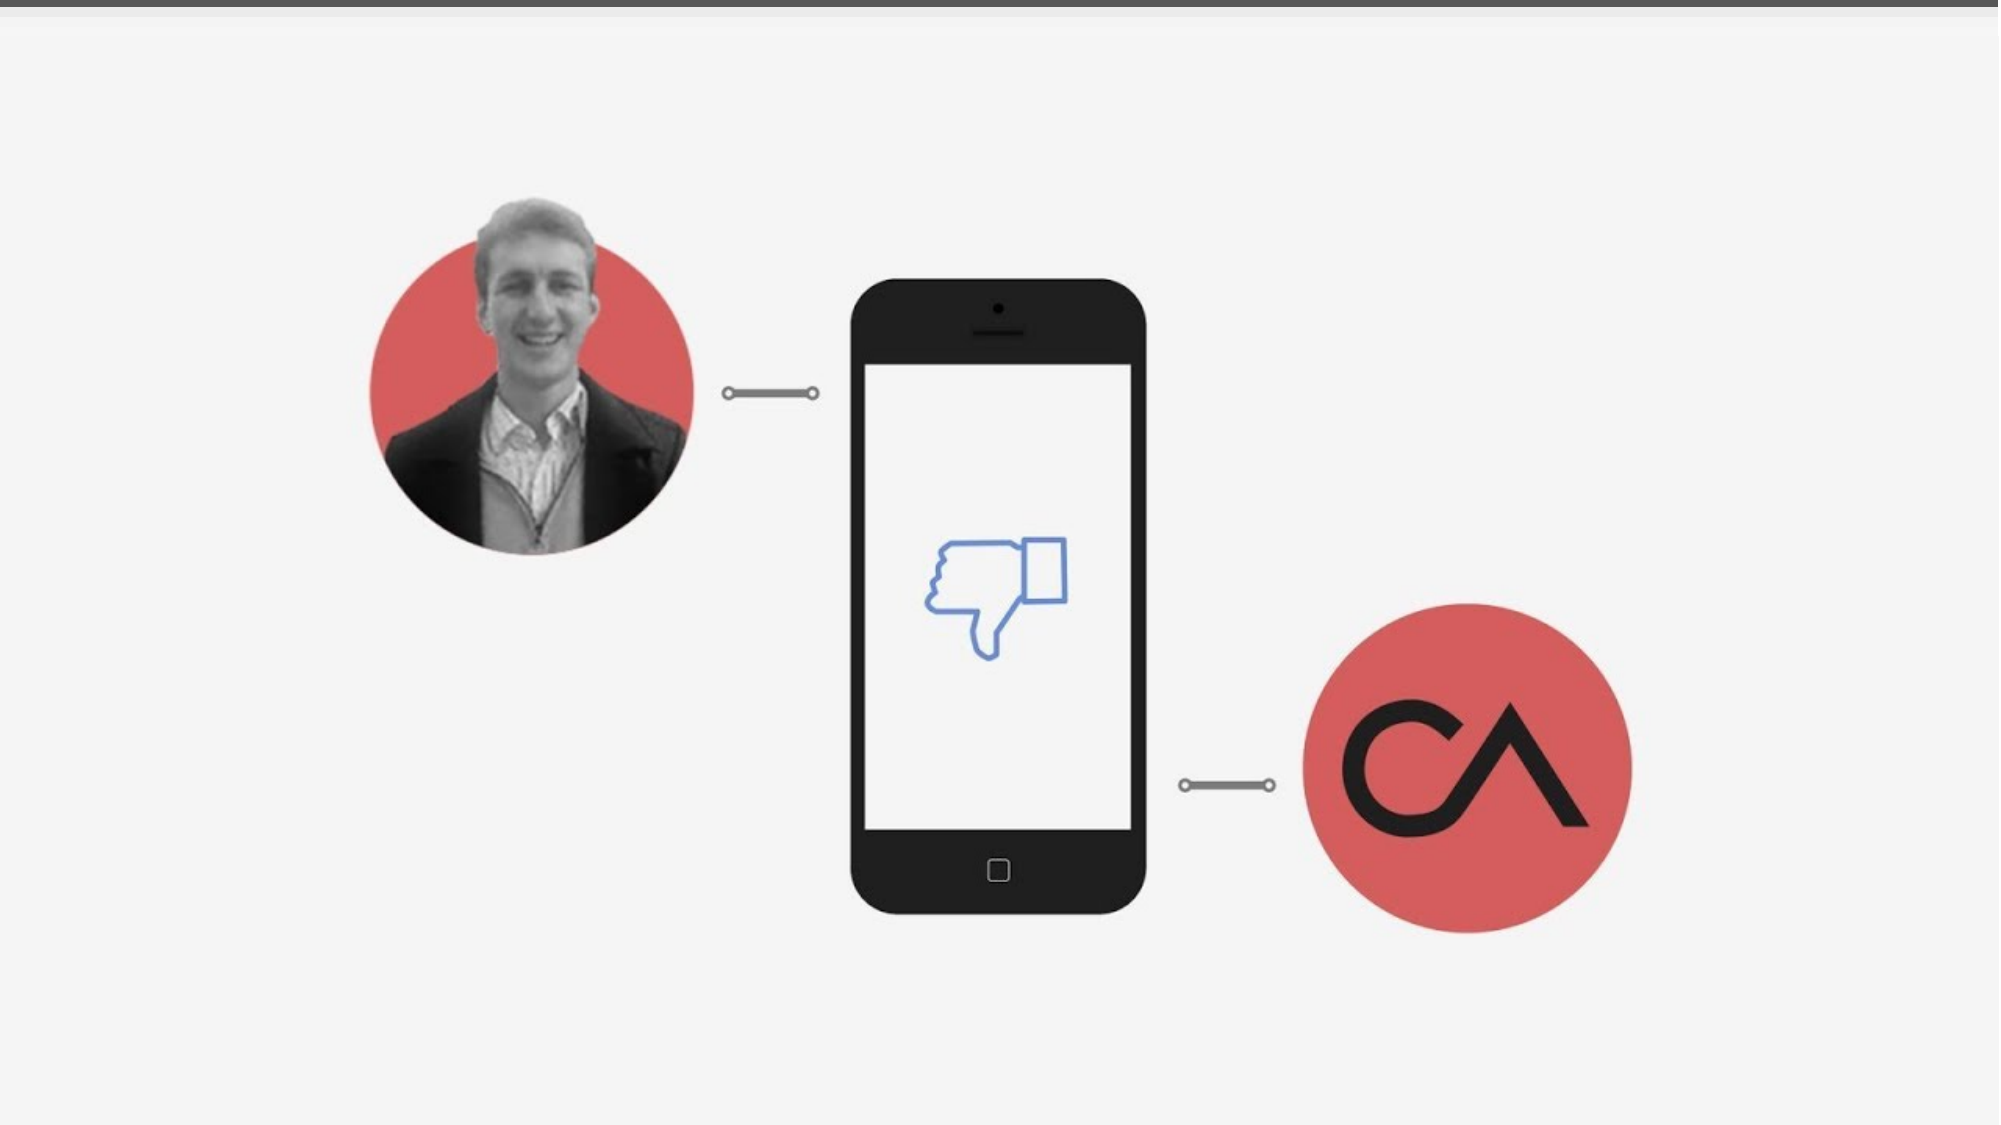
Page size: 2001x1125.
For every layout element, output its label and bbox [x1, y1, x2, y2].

text_box [0, 0, 1999, 36]
picture [0, 36, 1999, 1125]
